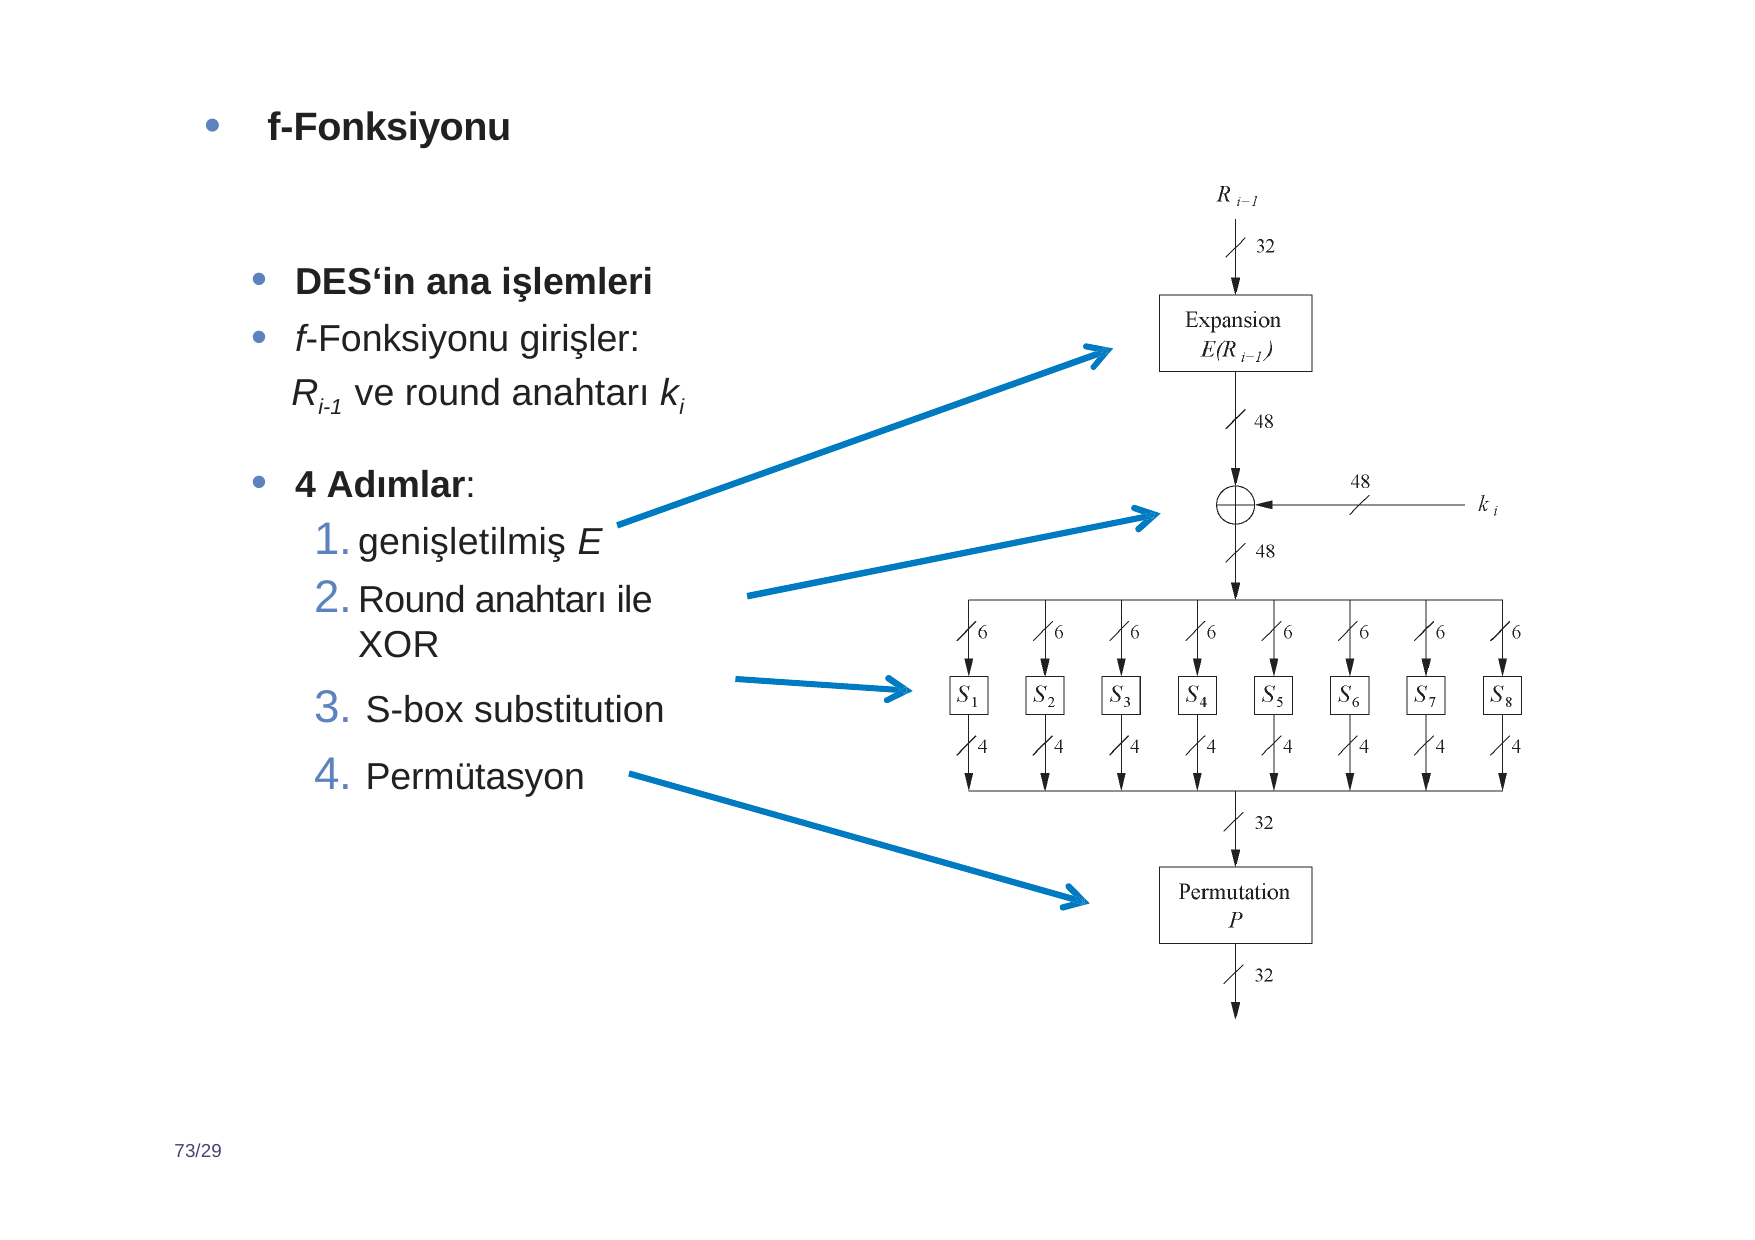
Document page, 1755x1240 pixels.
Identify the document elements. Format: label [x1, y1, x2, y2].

text_box [249, 182, 1524, 1021]
text_box [202, 101, 545, 161]
slide_number [170, 1139, 224, 1164]
